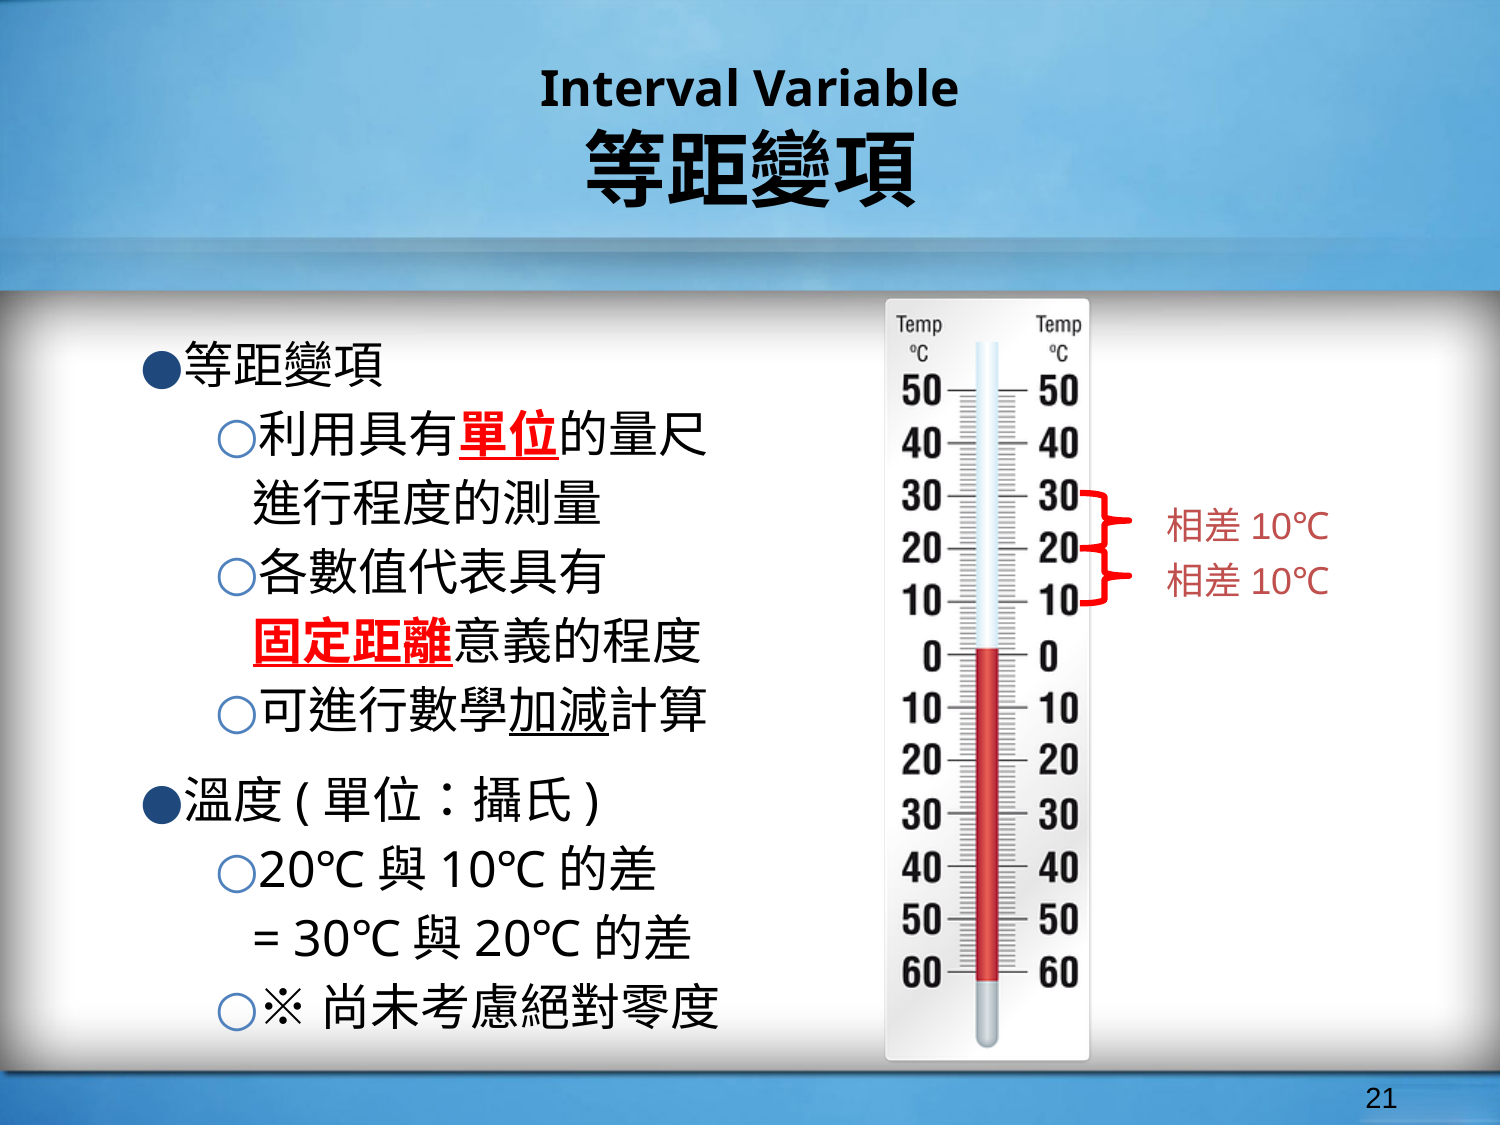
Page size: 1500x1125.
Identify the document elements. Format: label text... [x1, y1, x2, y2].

text_box [1100, 550, 1130, 602]
text_box 相差10℃ [1151, 486, 1449, 555]
text_box [1100, 494, 1130, 547]
text_box 相差10℃ [1151, 555, 1449, 610]
list 等距變項 利用具有單位的量尺進行程度的測量 各數值代表具有 固定距離意義的程度 可進行數學加減計算 溫度(單位：攝氏) 20℃與10℃的差 = 30℃與20℃的差 ※尚未考慮絕對零度 [87, 293, 747, 1067]
picture [0, 0, 1500, 1125]
title Interval Variable 等距變項 [78, 27, 1422, 232]
slide_number ‹#› [1350, 1074, 1488, 1118]
